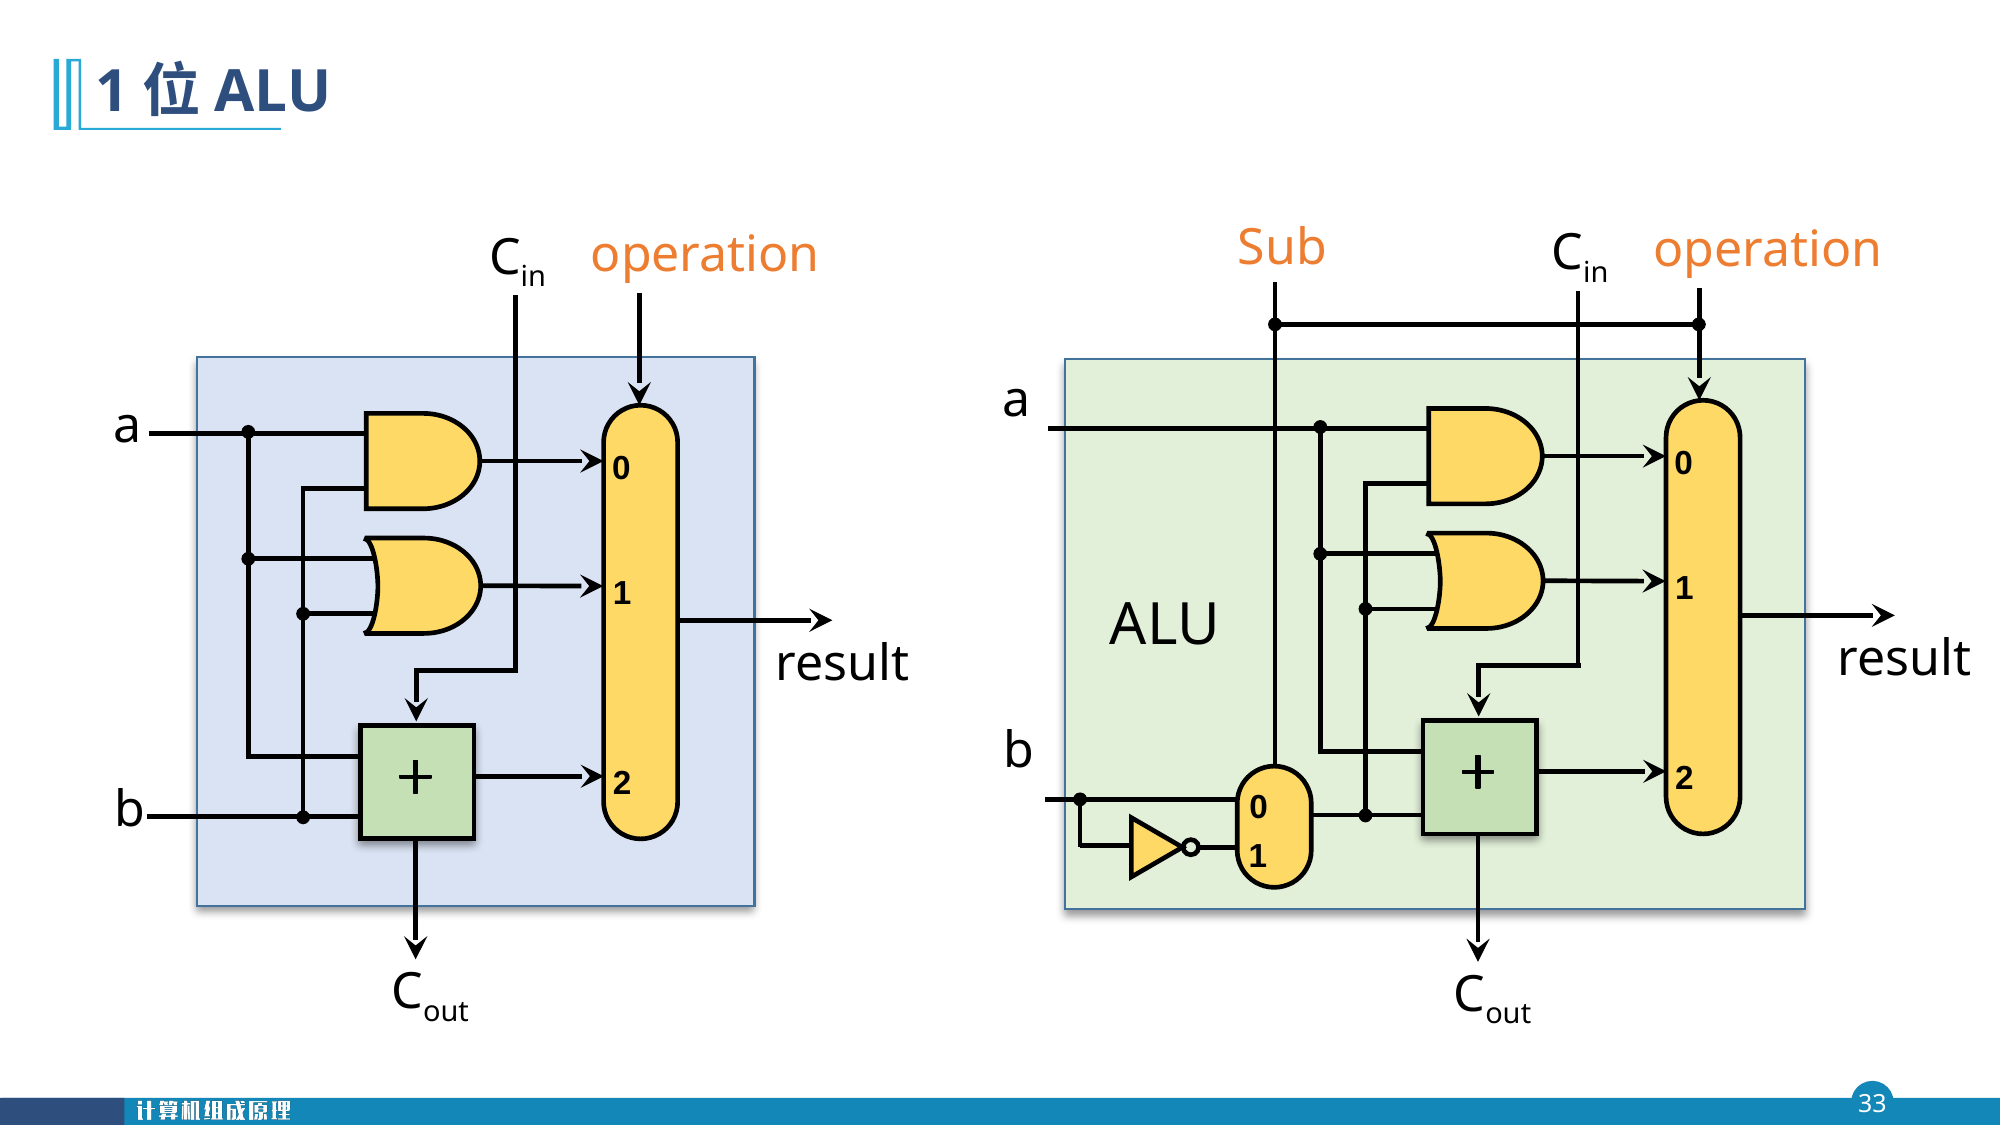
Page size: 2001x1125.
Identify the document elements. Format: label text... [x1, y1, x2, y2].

title 1位ALU [80, 42, 1805, 144]
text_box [988, 207, 2000, 1030]
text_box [99, 213, 988, 1028]
